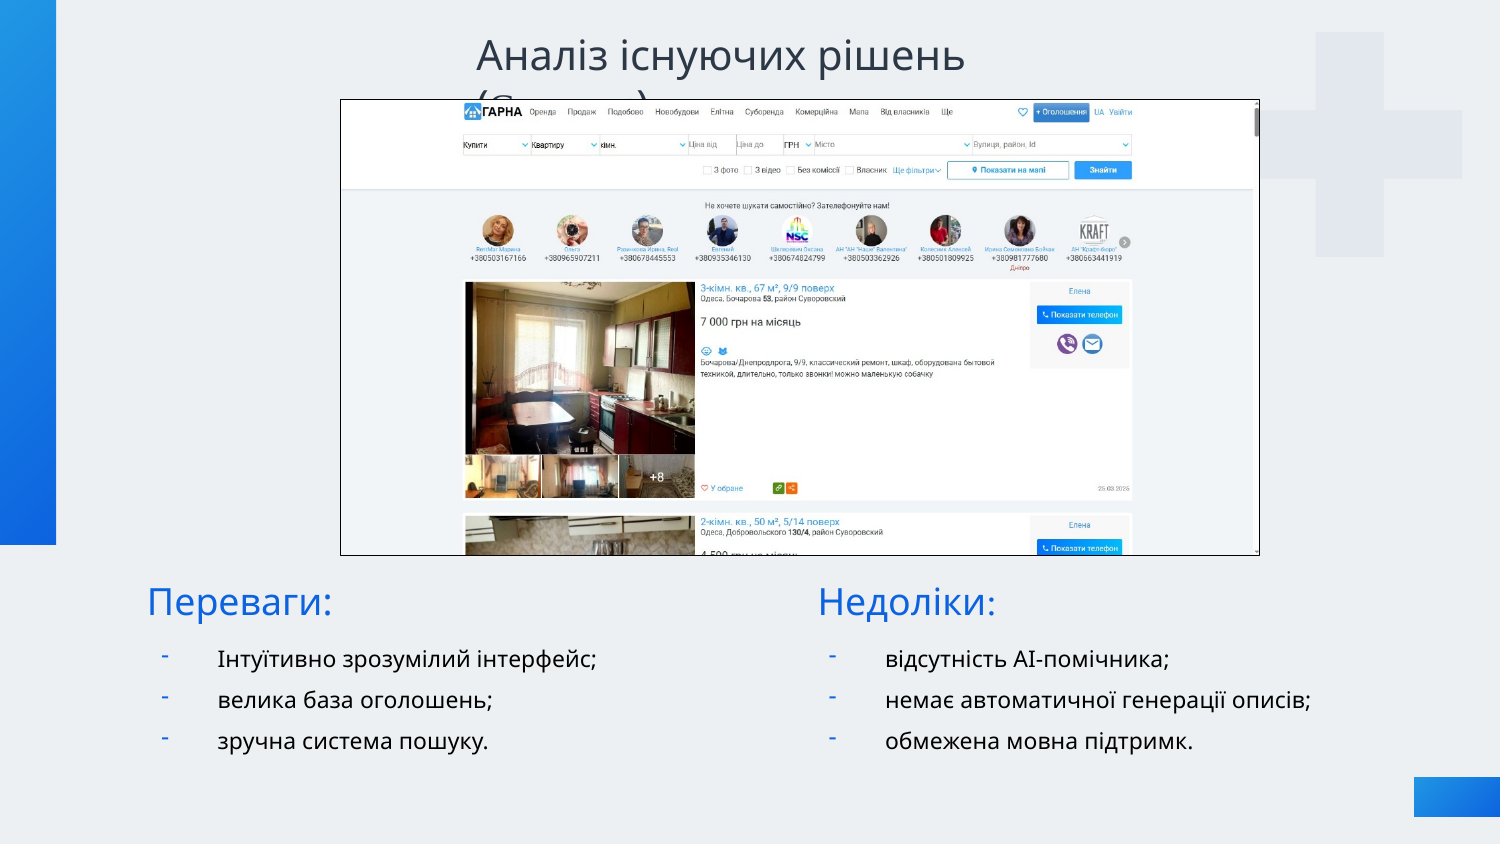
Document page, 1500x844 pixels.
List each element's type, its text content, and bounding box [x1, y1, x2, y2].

title Аналіз існуючих рішень (Garna.net) [465, 17, 1159, 98]
picture [341, 99, 1260, 556]
text_box Недоліки: [732, 565, 1047, 642]
list Інтуїтивно зрозумілий інтерфейс; велика база оголошень; зручна система пошуку. [150, 619, 611, 771]
list відсутність AI-помічника; немає автоматичної генерації описів; обмежена мовна підтримк. [817, 619, 1328, 777]
subtitle Переваги: [135, 566, 500, 620]
